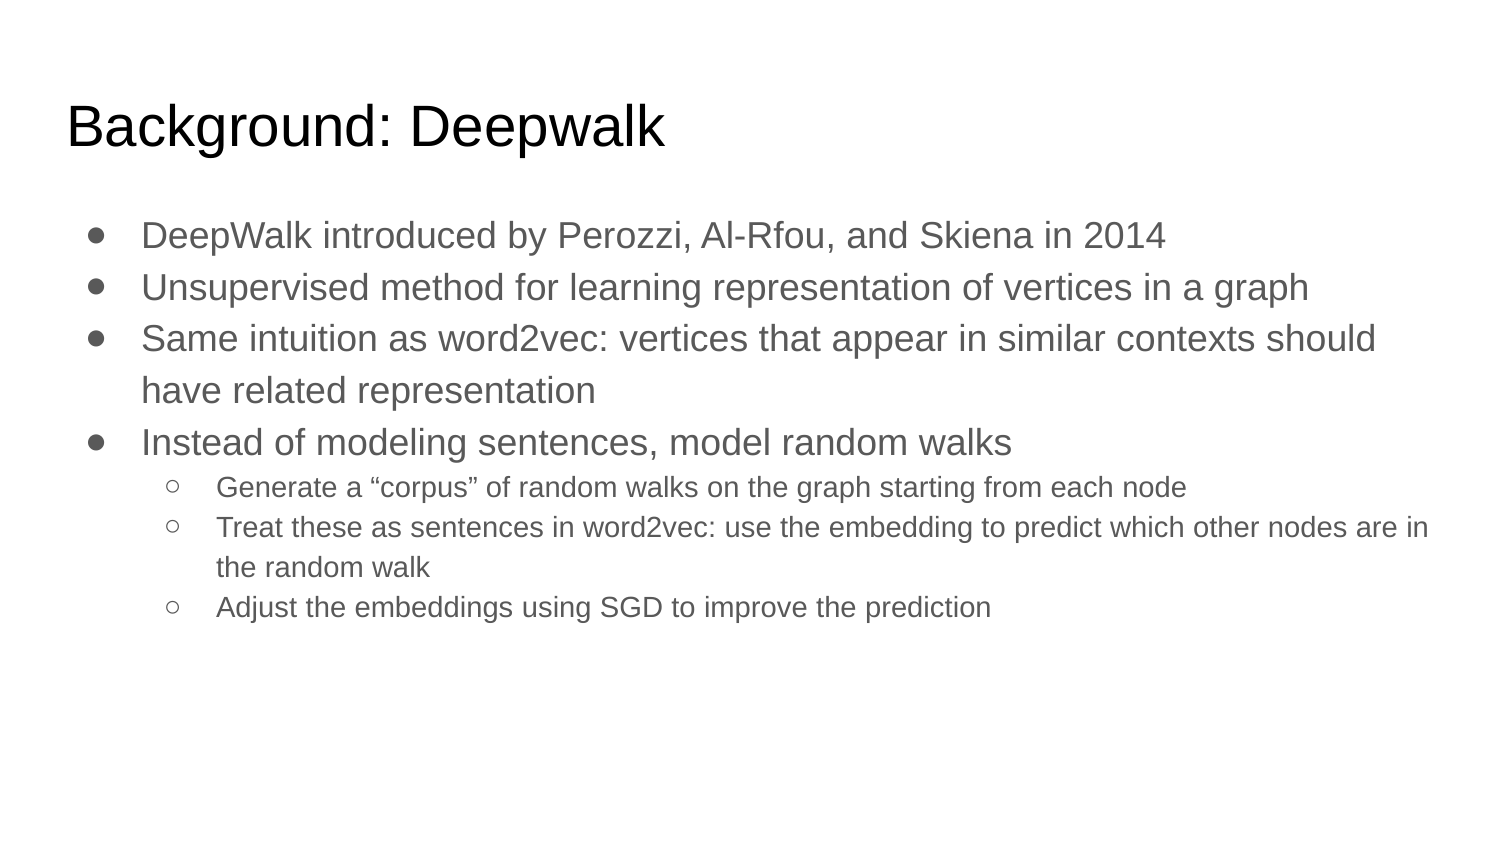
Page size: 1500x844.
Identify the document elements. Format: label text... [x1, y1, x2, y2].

list DeepWalk introduced by Perozzi, Al-Rfou, and Skiena in 2014 Unsupervised method for learning representation of vertices in a graph Same intuition as word2vec: vertices that appear in similar contexts should have related representation Instead of modeling sentences, model random walks Generate a “corpus” of random walks on the graph starting from each node Treat these as sentences in word2vec: use the embedding to predict which other nodes are in the random walk Adjust the embeddings using SGD to improve the prediction [51, 189, 1449, 750]
title Background: Deepwalk [51, 72, 1449, 167]
